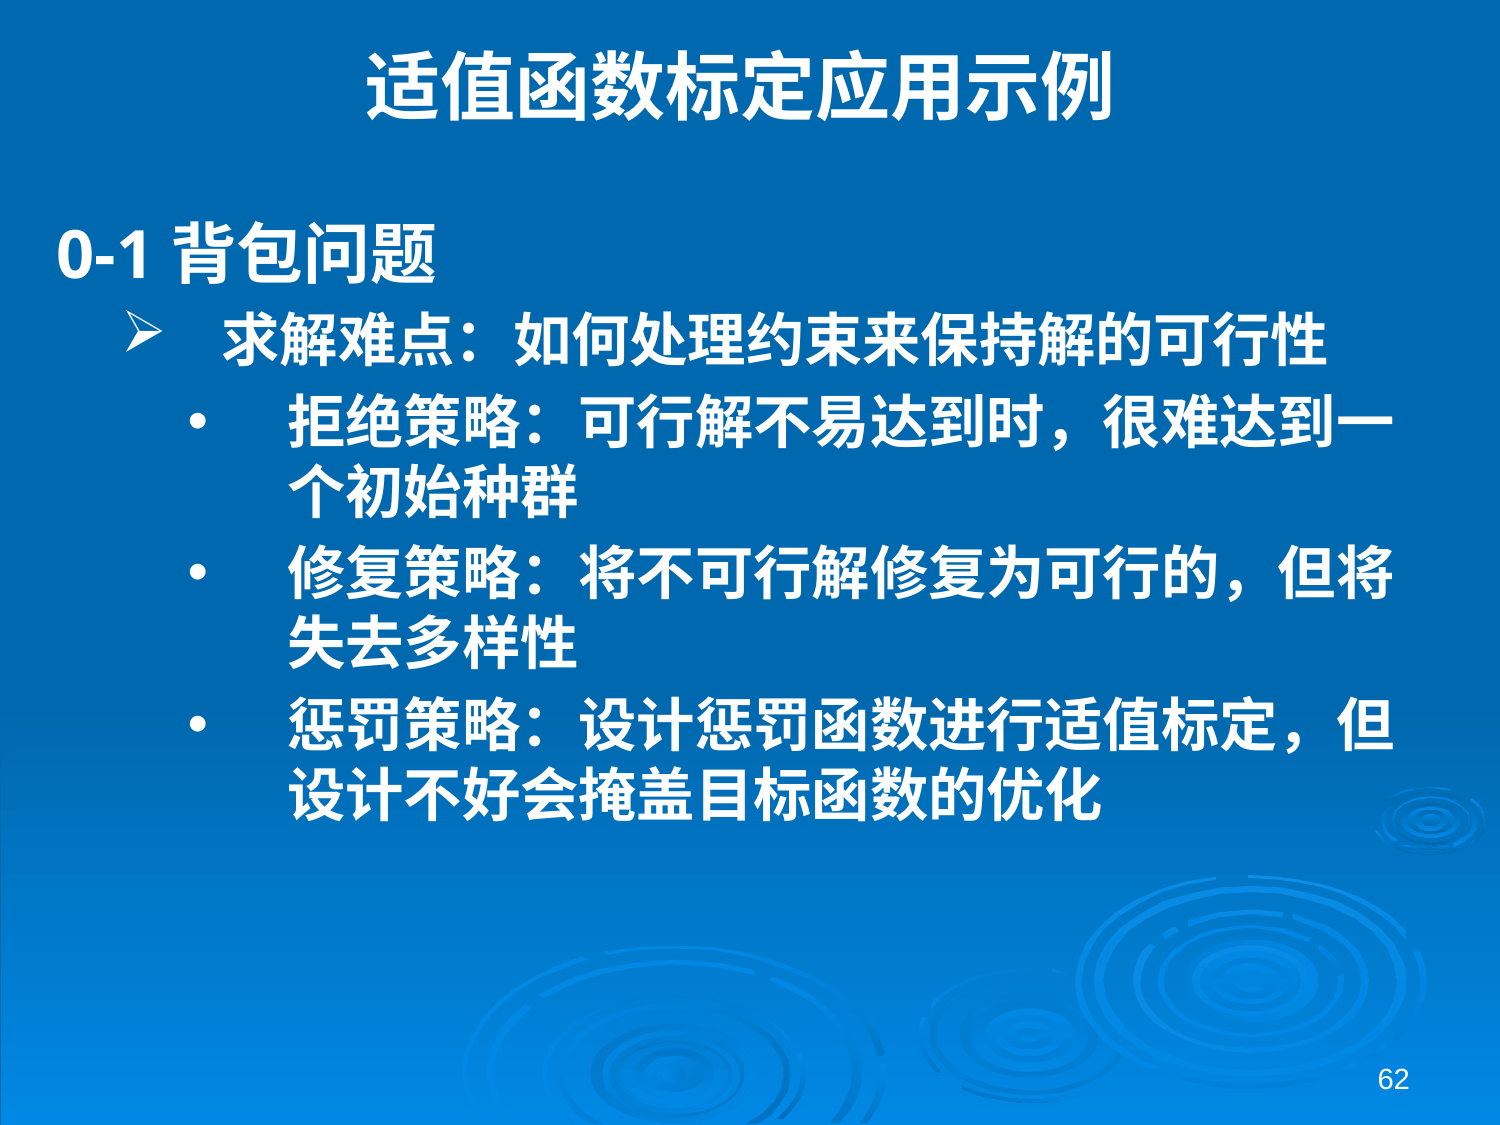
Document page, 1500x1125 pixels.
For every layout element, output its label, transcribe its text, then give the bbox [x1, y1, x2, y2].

title 适值函数标定应用示例 [33, 30, 1448, 138]
list 0-1背包问题 求解难点：如何处理约束来保持解的可行性 拒绝策略：可行解不易达到时，很难达到一个初始种群 修复策略：将不可行解修复为可行的，但将失去多样性 惩罚策略：设计惩罚函数进行适值标定，但设计不好会掩盖目标函数的优化 [40, 219, 1460, 1059]
slide_number 62 [1074, 1059, 1426, 1103]
